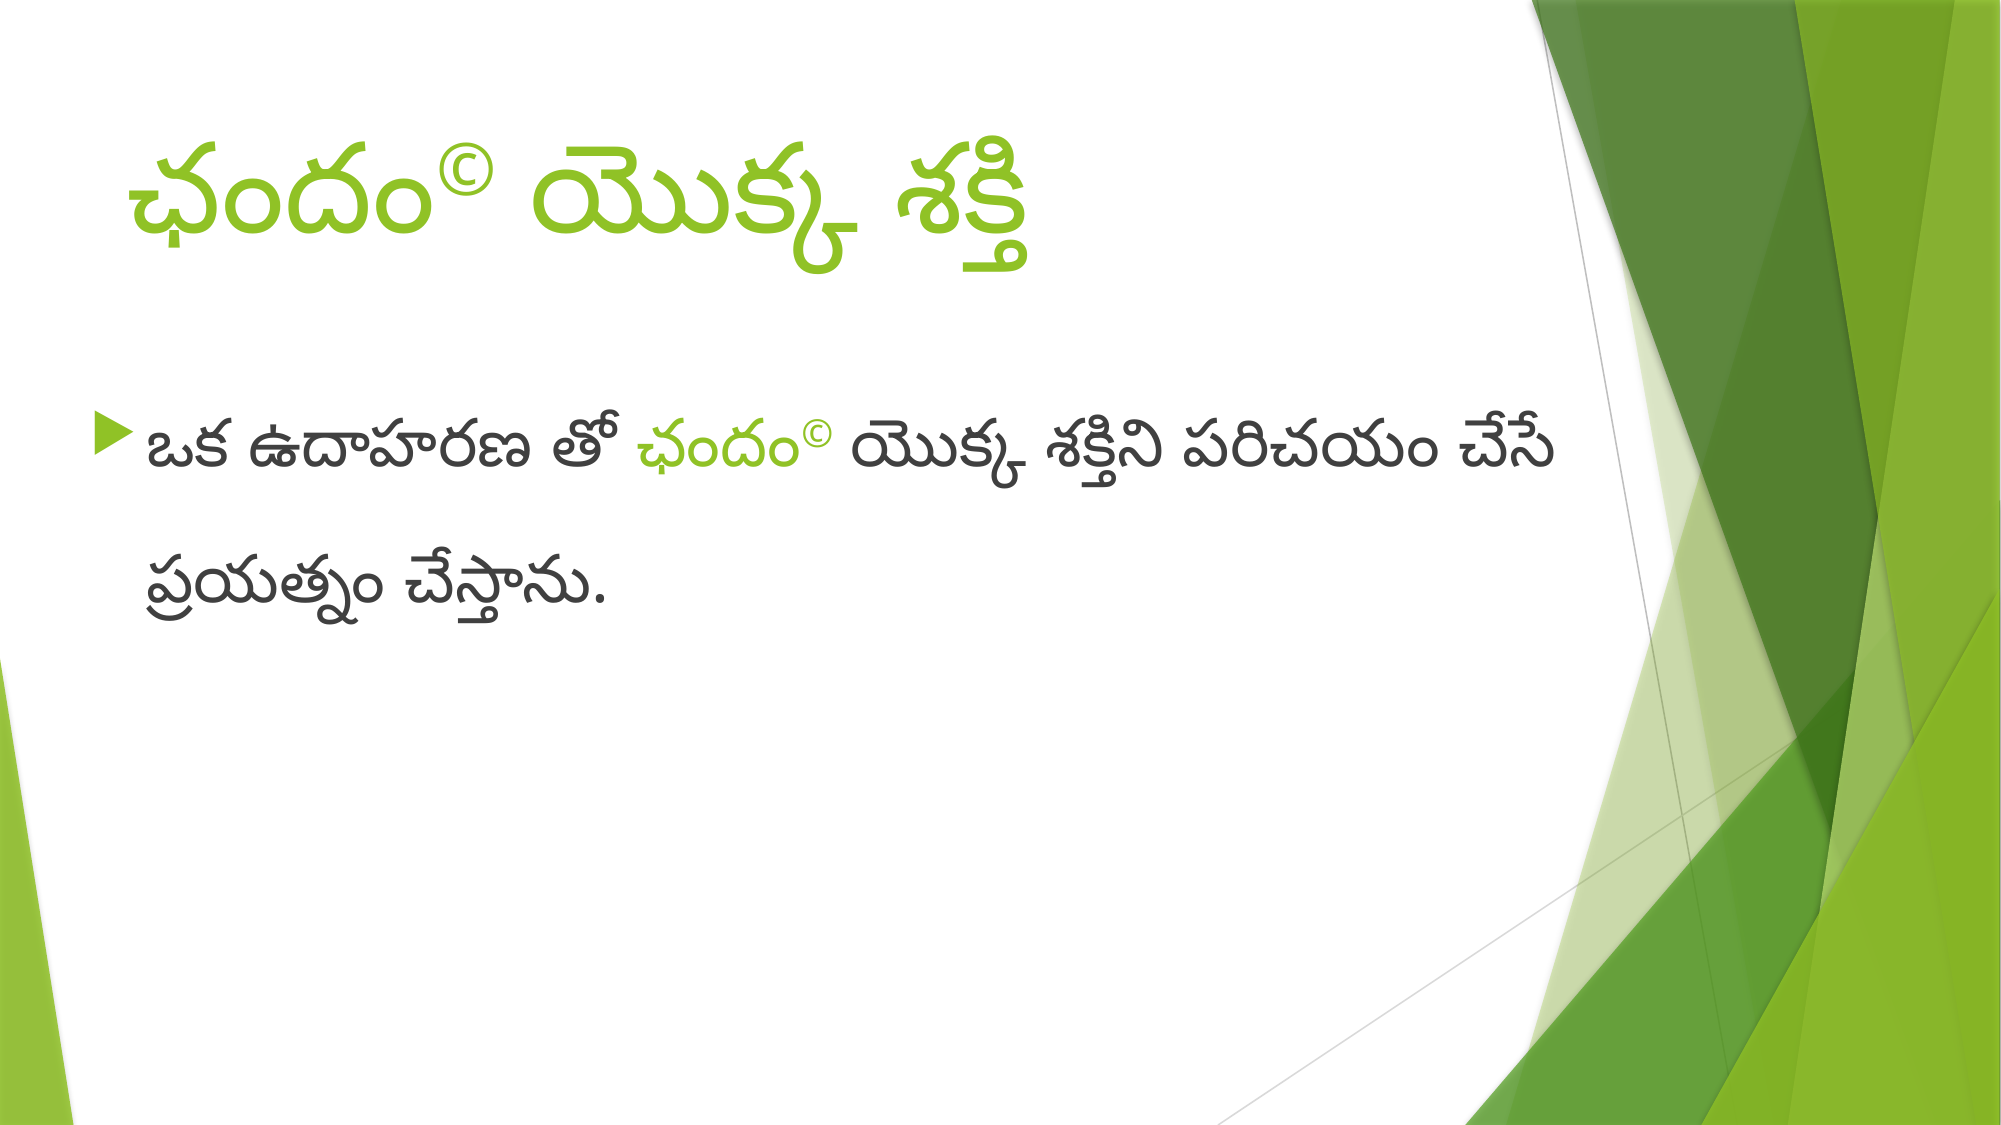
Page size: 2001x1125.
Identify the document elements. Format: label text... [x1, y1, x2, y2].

list ఒక ఉదాహరణ తో ఛందం© యొక్క శక్తిని పరిచయం చేసే ప్రయత్నం చేస్తాను. [74, 336, 1588, 1093]
title ఛందం© యొక్క శక్తి [111, 99, 1522, 283]
